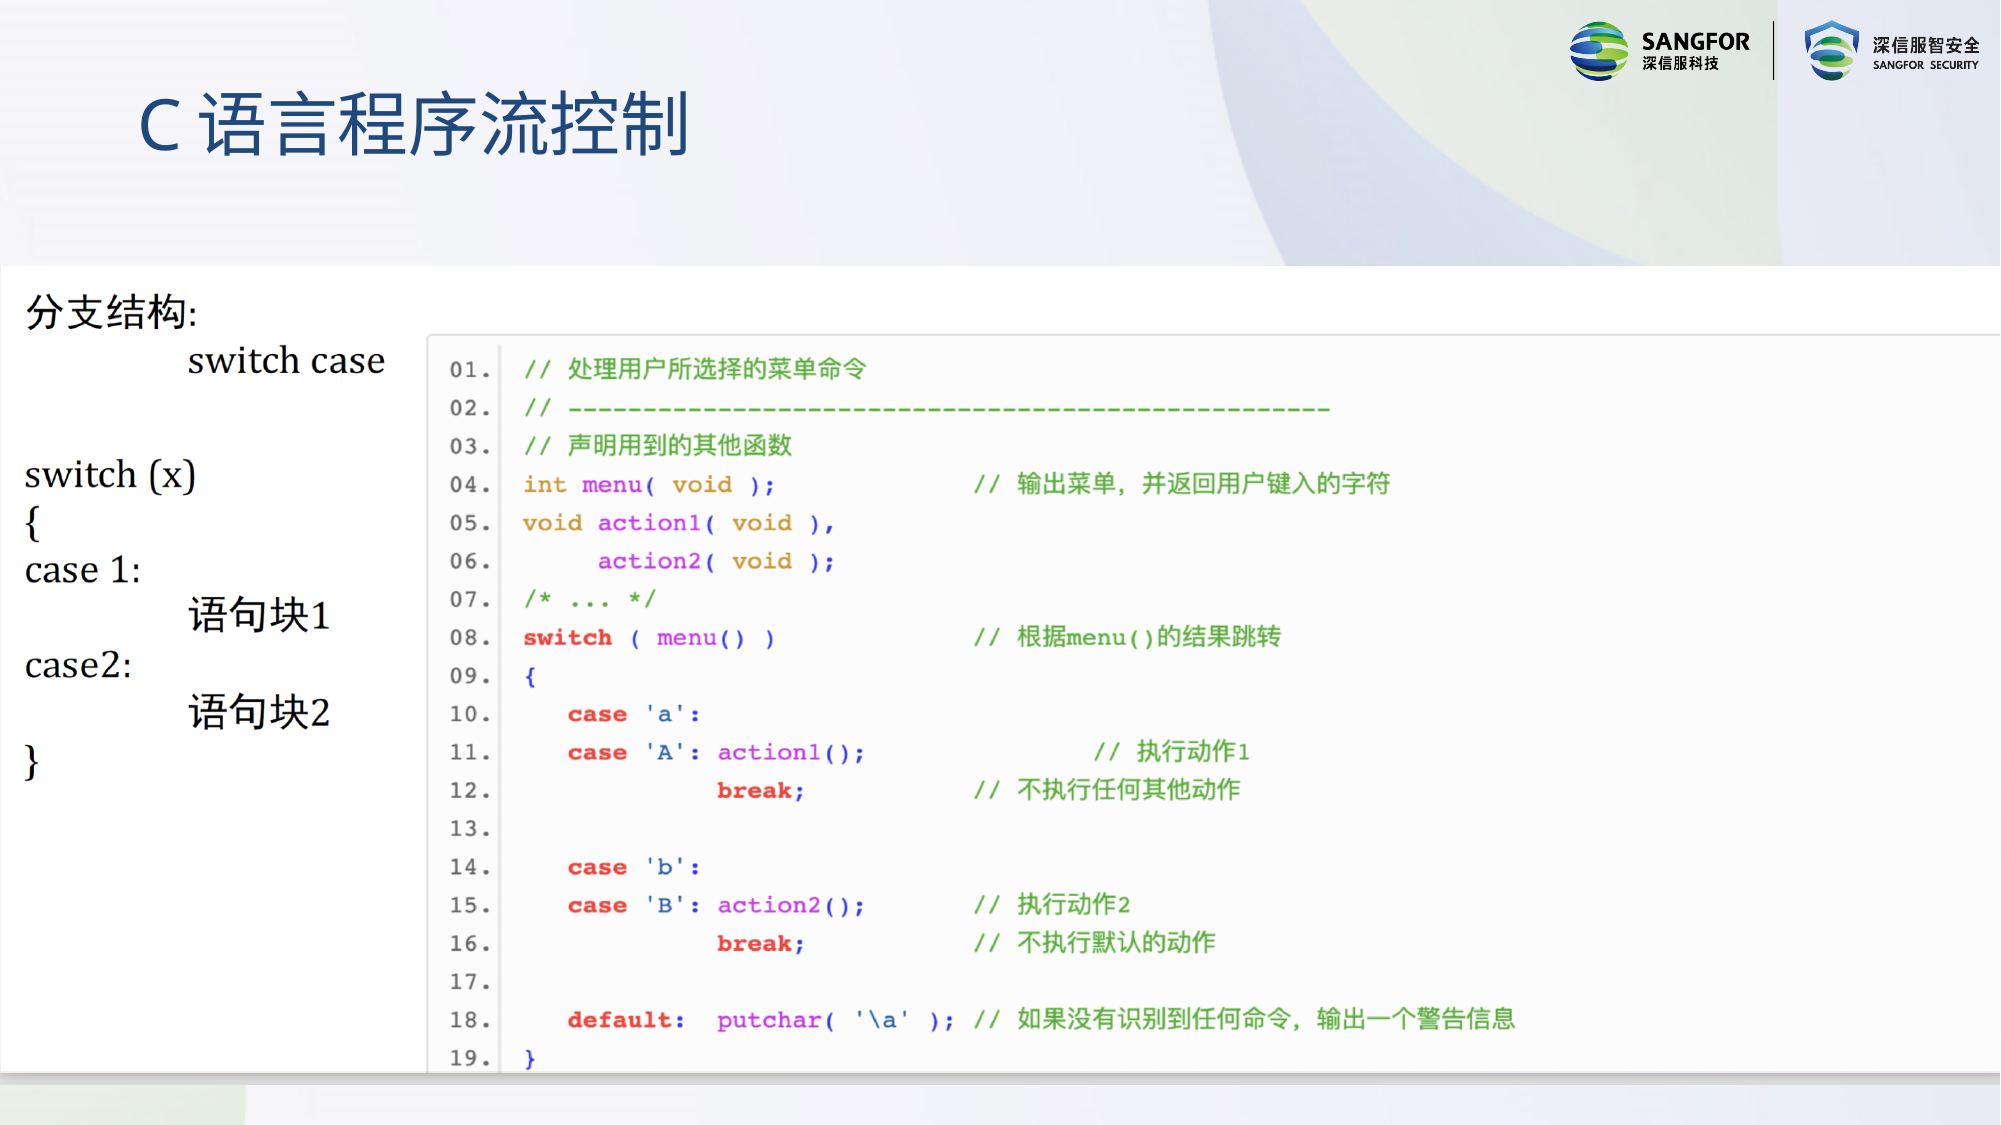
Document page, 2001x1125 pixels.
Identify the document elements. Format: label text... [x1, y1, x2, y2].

text_box C语言程序流控制 [22, 25, 707, 173]
picture [0, 0, 2001, 1125]
